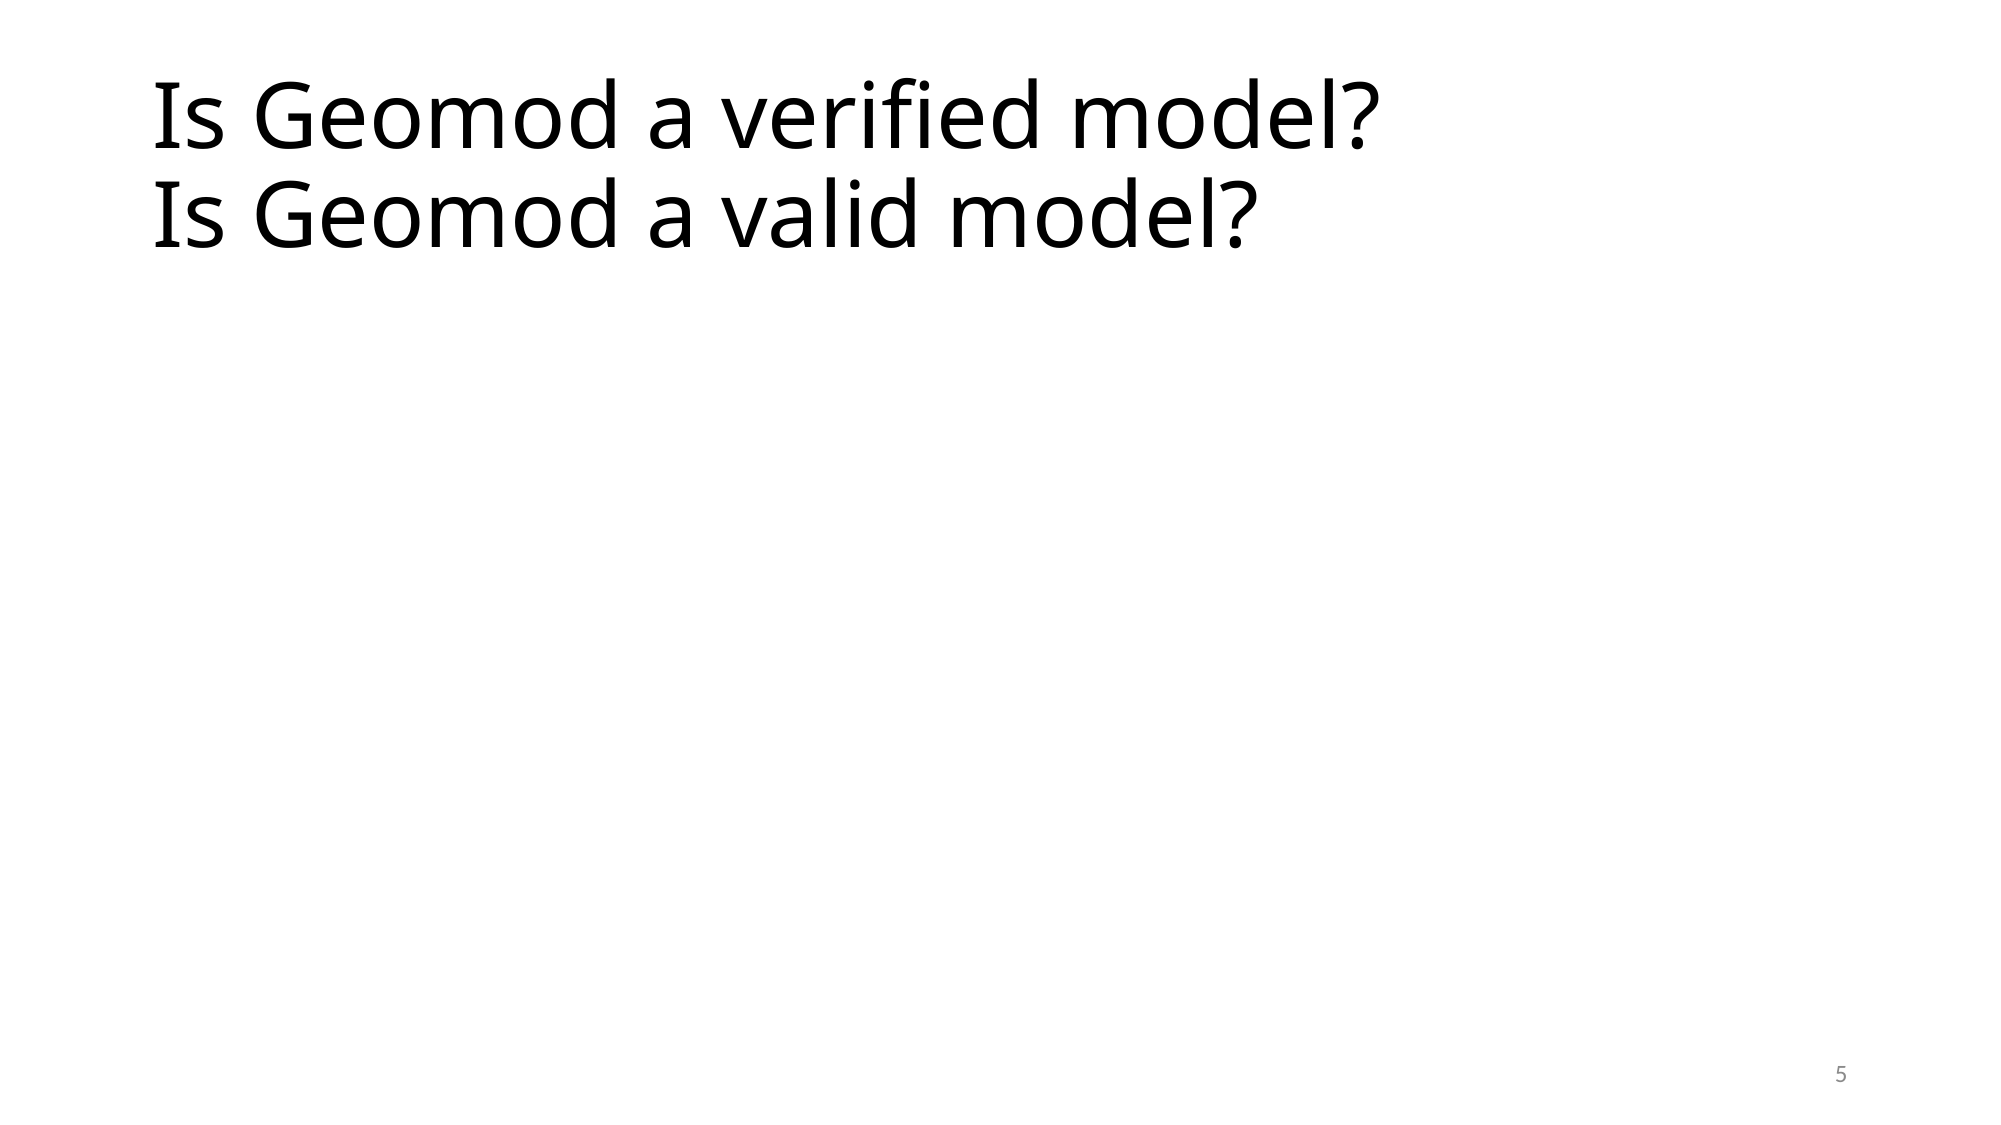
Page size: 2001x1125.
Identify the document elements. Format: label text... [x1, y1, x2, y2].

slide_number 5 [1412, 1042, 1863, 1103]
title Is Geomod a verified model? Is Geomod a valid model? [137, 59, 1863, 278]
